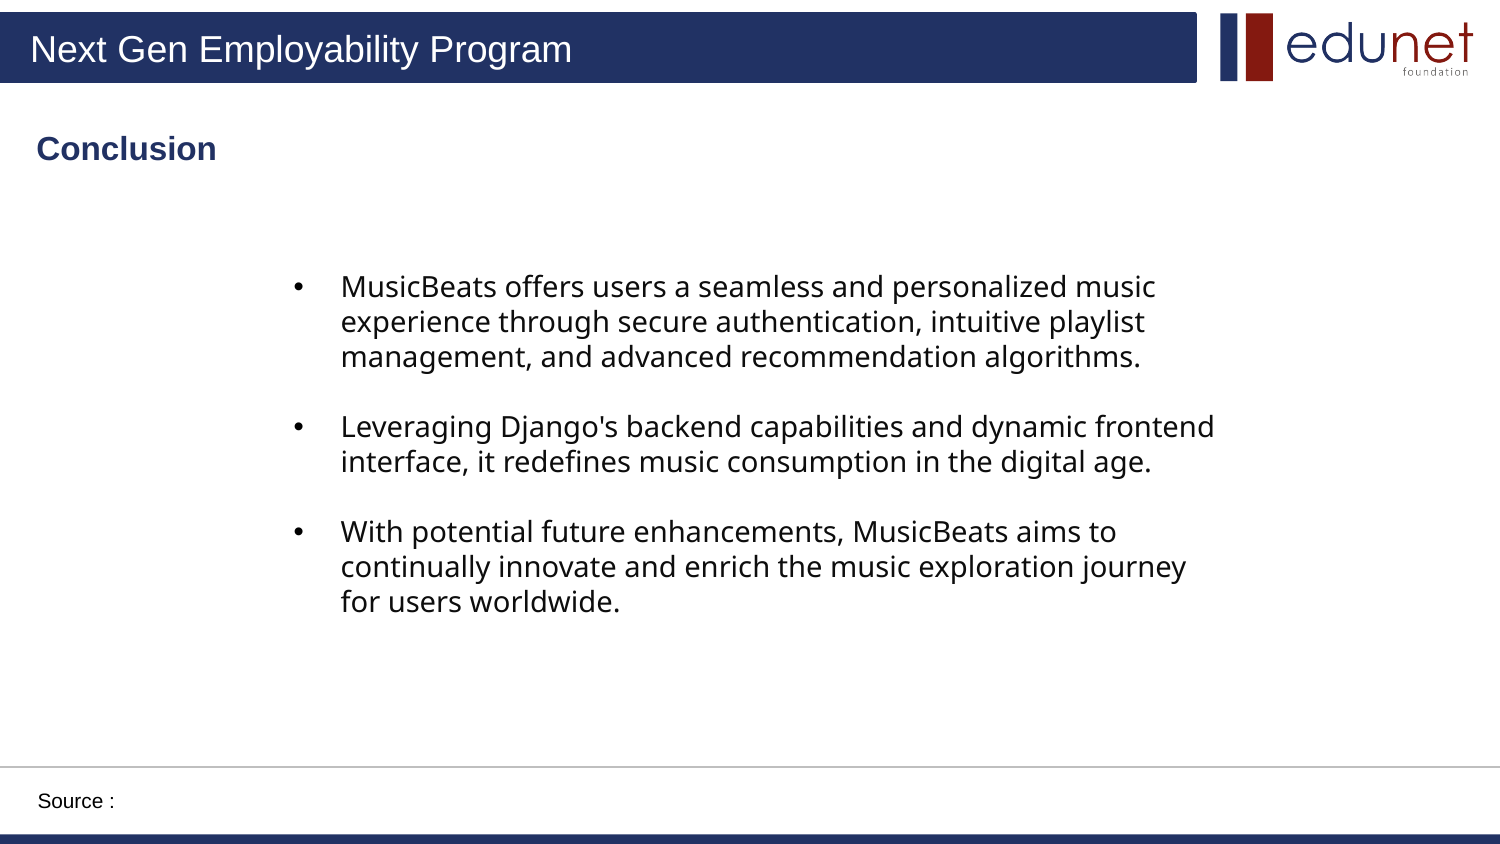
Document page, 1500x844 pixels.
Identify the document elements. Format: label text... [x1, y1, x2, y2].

picture [1279, 14, 1482, 83]
title Conclusion [21, 111, 504, 165]
text_box Source : [22, 776, 139, 826]
text_box MusicBeats offers users a seamless and personalized music experience through secure authentication, intuitive playlist management, and advanced recommendation algorithms. Leveraging Django's backend capabilities and dynamic frontend interface, it redefines music consumption in the digital age. With potential future enhancements, MusicBeats aims to continually innovate and enrich the music exploration journey for users worldwide. [278, 261, 1236, 626]
